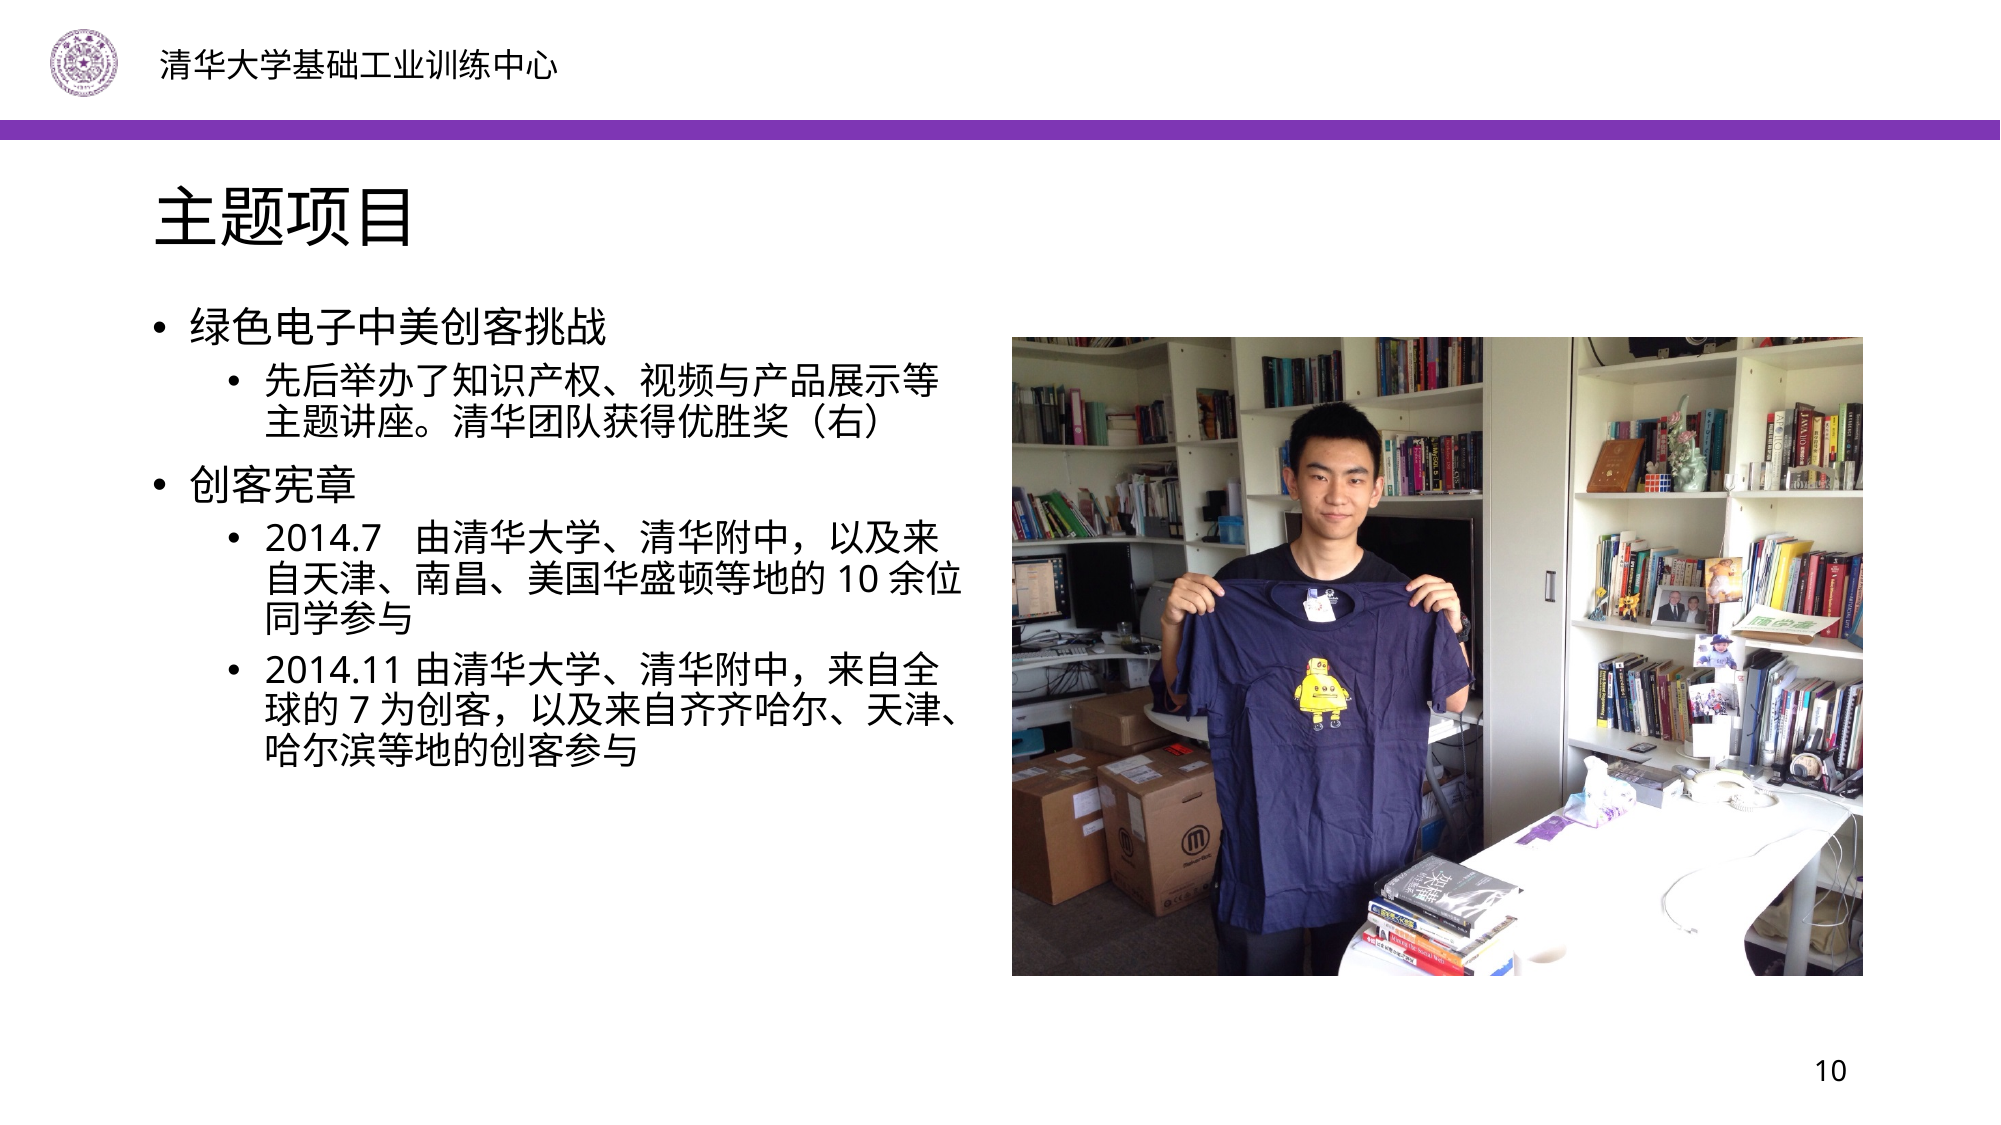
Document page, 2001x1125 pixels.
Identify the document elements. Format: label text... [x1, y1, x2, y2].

list 绿色电子中美创客挑战 先后举办了知识产权、视频与产品展示等主题讲座。清华团队获得优胜奖（右） 创客宪章 2014.7 由清华大学、清华附中，以及来自天津、南昌、美国华盛顿等地的10余位同学参与 2014.11 由清华大学、清华附中，来自全球的7为创客，以及来自齐齐哈尔、天津、哈尔滨等地的创客参与 [137, 299, 988, 1014]
title 主题项目 [137, 140, 1863, 300]
picture [50, 29, 118, 97]
slide_number 10 [1412, 1042, 1863, 1103]
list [1012, 337, 1863, 976]
